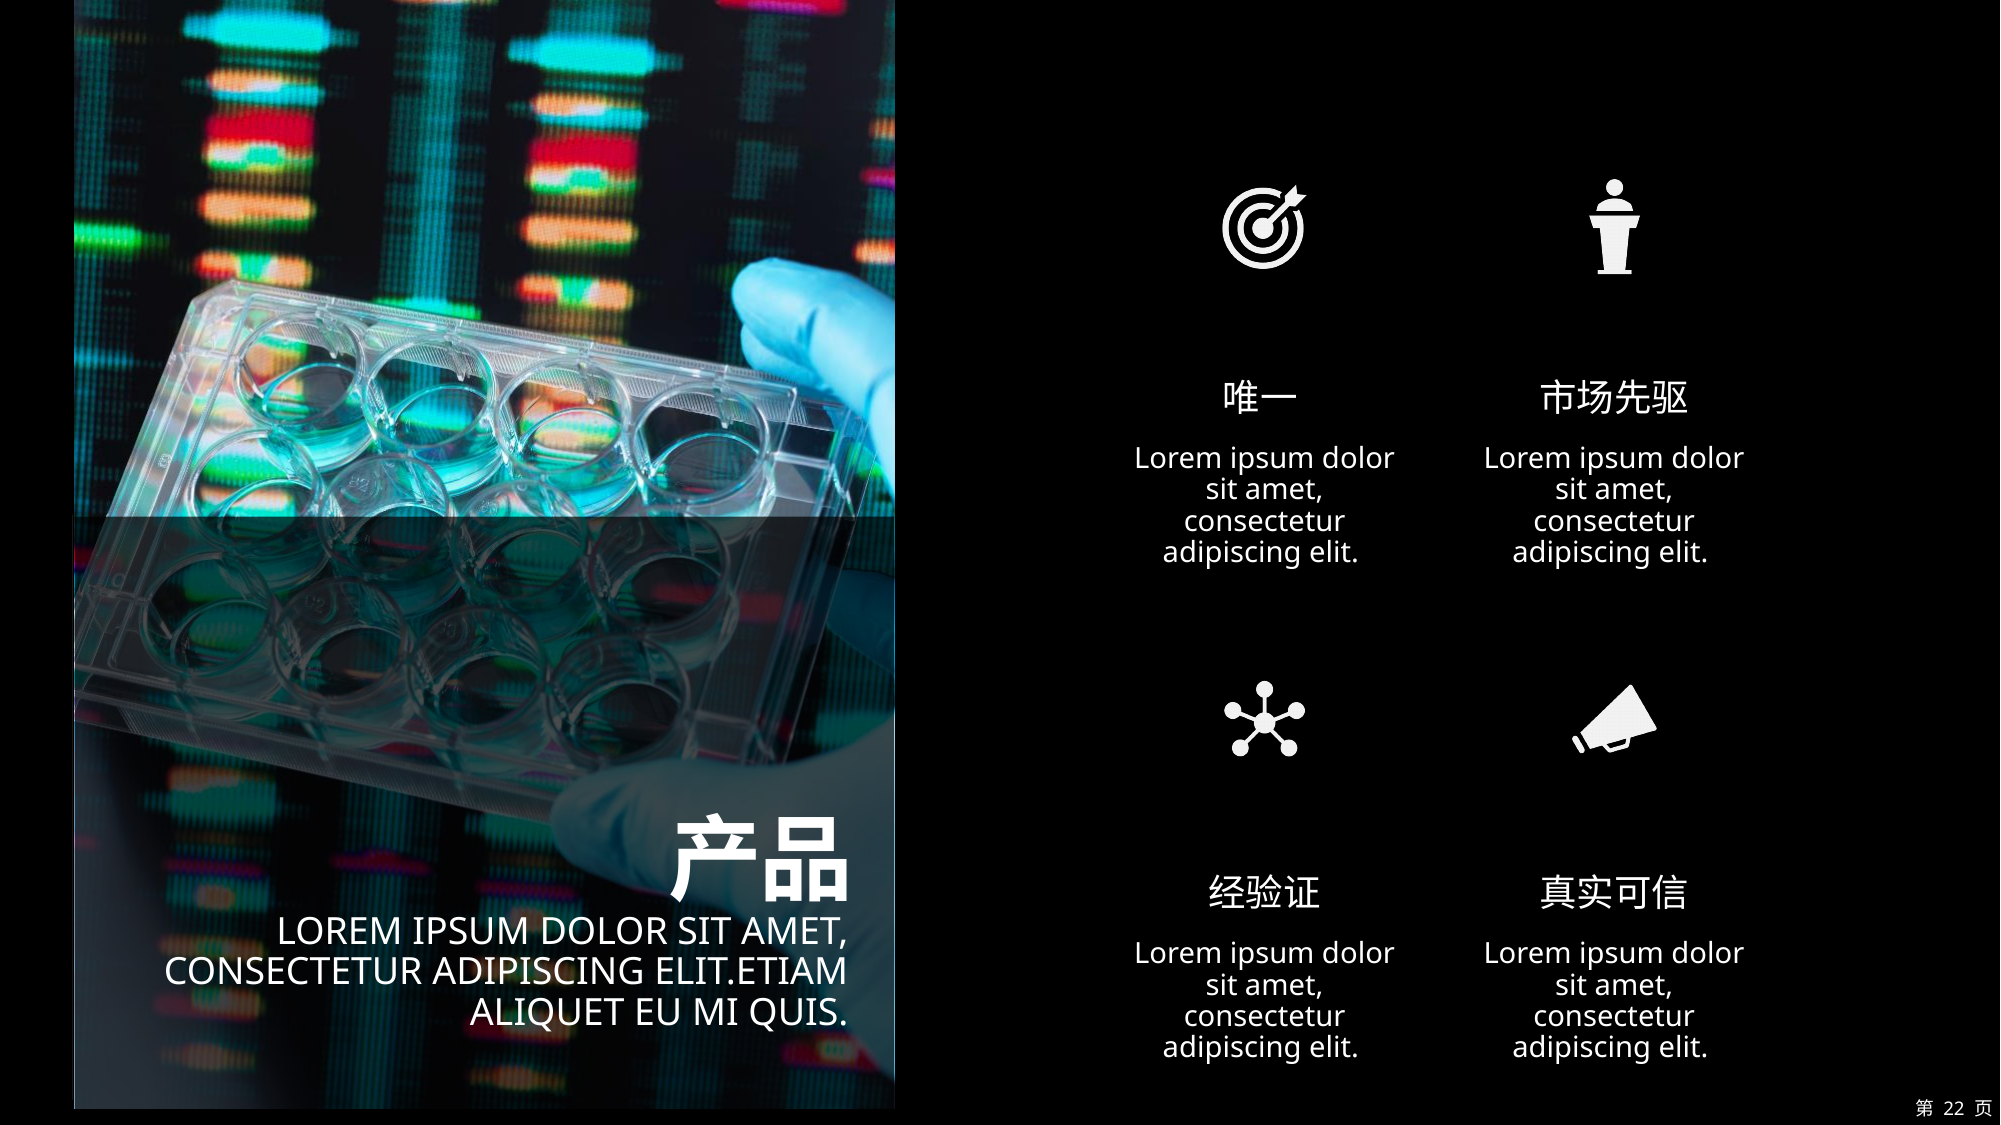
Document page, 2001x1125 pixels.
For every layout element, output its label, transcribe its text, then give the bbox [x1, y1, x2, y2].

list 经验证 [1131, 874, 1398, 916]
list 唯一 [1131, 378, 1398, 421]
picture [1213, 175, 1316, 278]
list 市场先驱 [1481, 378, 1747, 421]
list Lorem ipsum dolor sit amet, consectetur adipiscing elit. [1131, 938, 1398, 1070]
list Lorem ipsum dolor sit amet, consectetur adipiscing elit. [1481, 938, 1747, 1070]
picture [1213, 667, 1316, 770]
slide_number 第 22 页 [1903, 1096, 1994, 1123]
picture [74, 0, 895, 1109]
list 真实可信 [1481, 874, 1747, 916]
picture [1563, 175, 1666, 278]
list Lorem ipsum dolor sit amet, consectetur adipiscing elit. [1131, 443, 1398, 575]
picture [1563, 667, 1666, 770]
list Lorem ipsum dolor sit amet, consectetur adipiscing elit. [1481, 443, 1747, 575]
